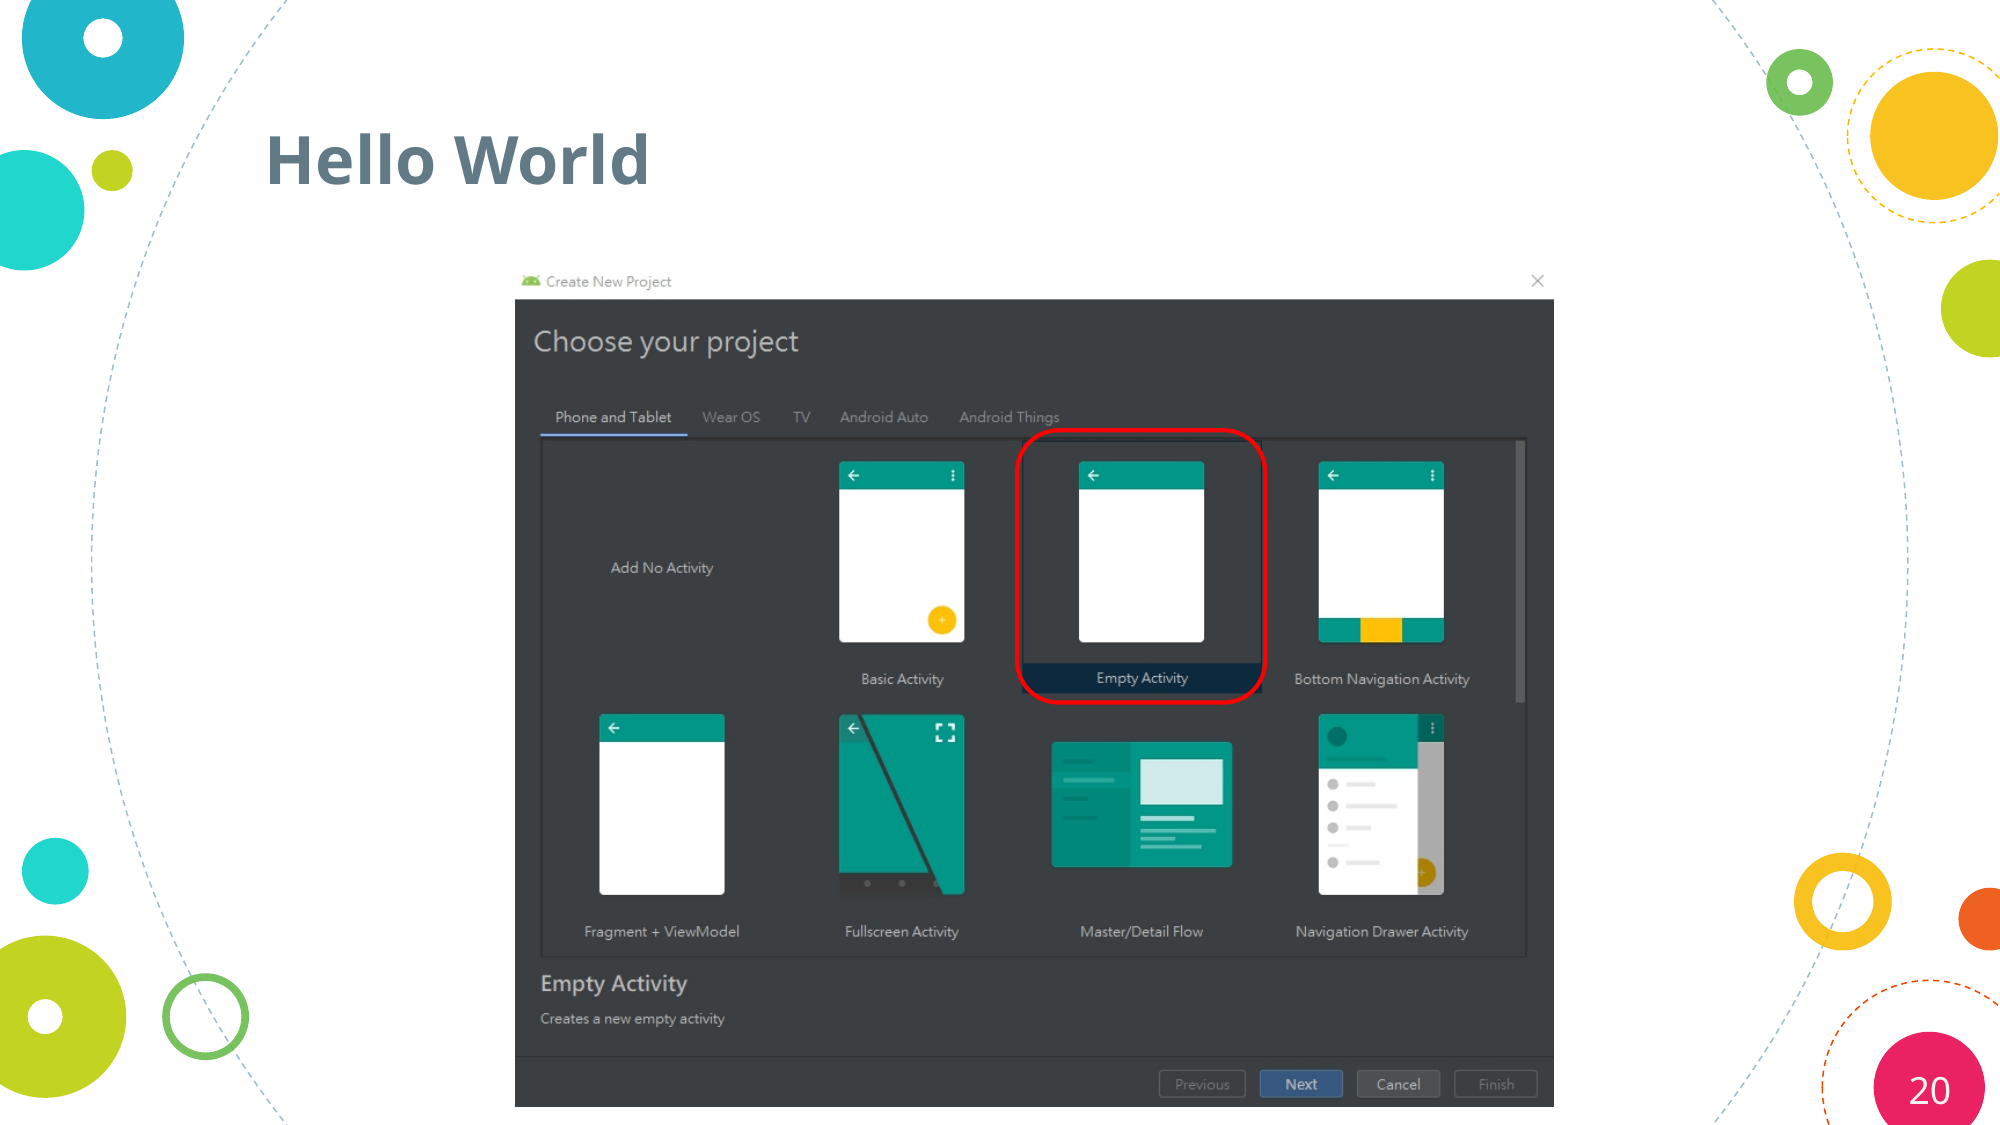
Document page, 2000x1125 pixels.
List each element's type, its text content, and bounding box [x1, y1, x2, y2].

picture [515, 266, 1555, 1107]
slide_number 20 [1885, 1060, 1975, 1125]
title Hello World [249, 45, 1750, 213]
